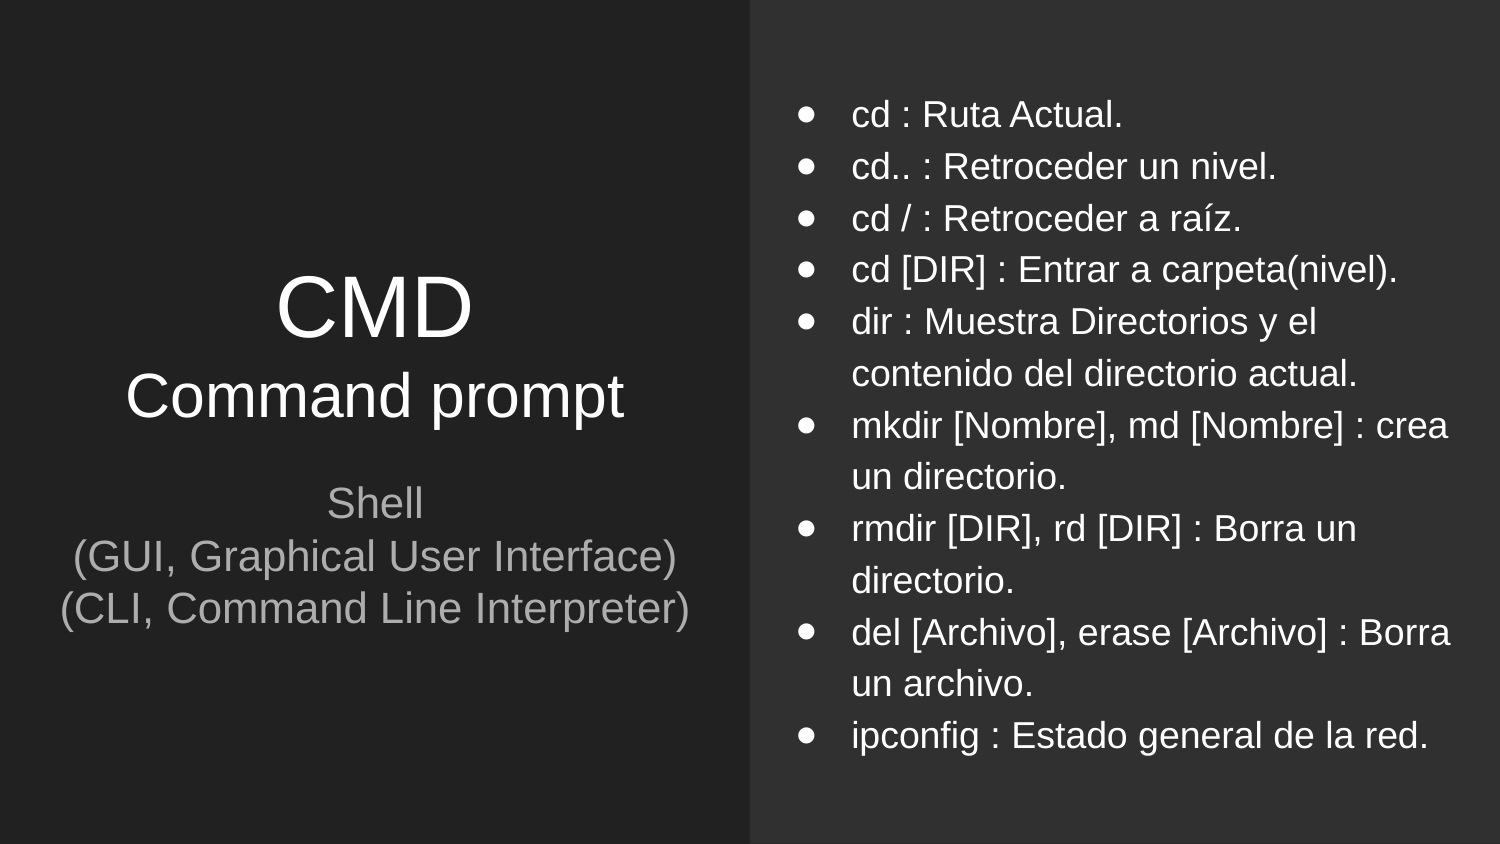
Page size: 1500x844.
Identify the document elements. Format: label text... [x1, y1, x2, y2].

subtitle Shell (GUI, Graphical User Interface) (CLI, Command Line Interpreter) [43, 459, 708, 663]
title CMD Command prompt [43, 202, 708, 446]
list cd : Ruta Actual. cd.. : Retroceder un nivel. cd / : Retroceder a raíz. cd [DIR] : Entrar a carpeta(nivel). dir : Muestra Directorios y el contenido del directorio actual. mkdir [Nombre], md [Nombre] : crea un directorio. rmdir [DIR], rd [DIR] : Borra un directorio. del [Archivo], erase [Archivo] : Borra un archivo. ipconfig : Estado general de la red. [761, 118, 1486, 806]
